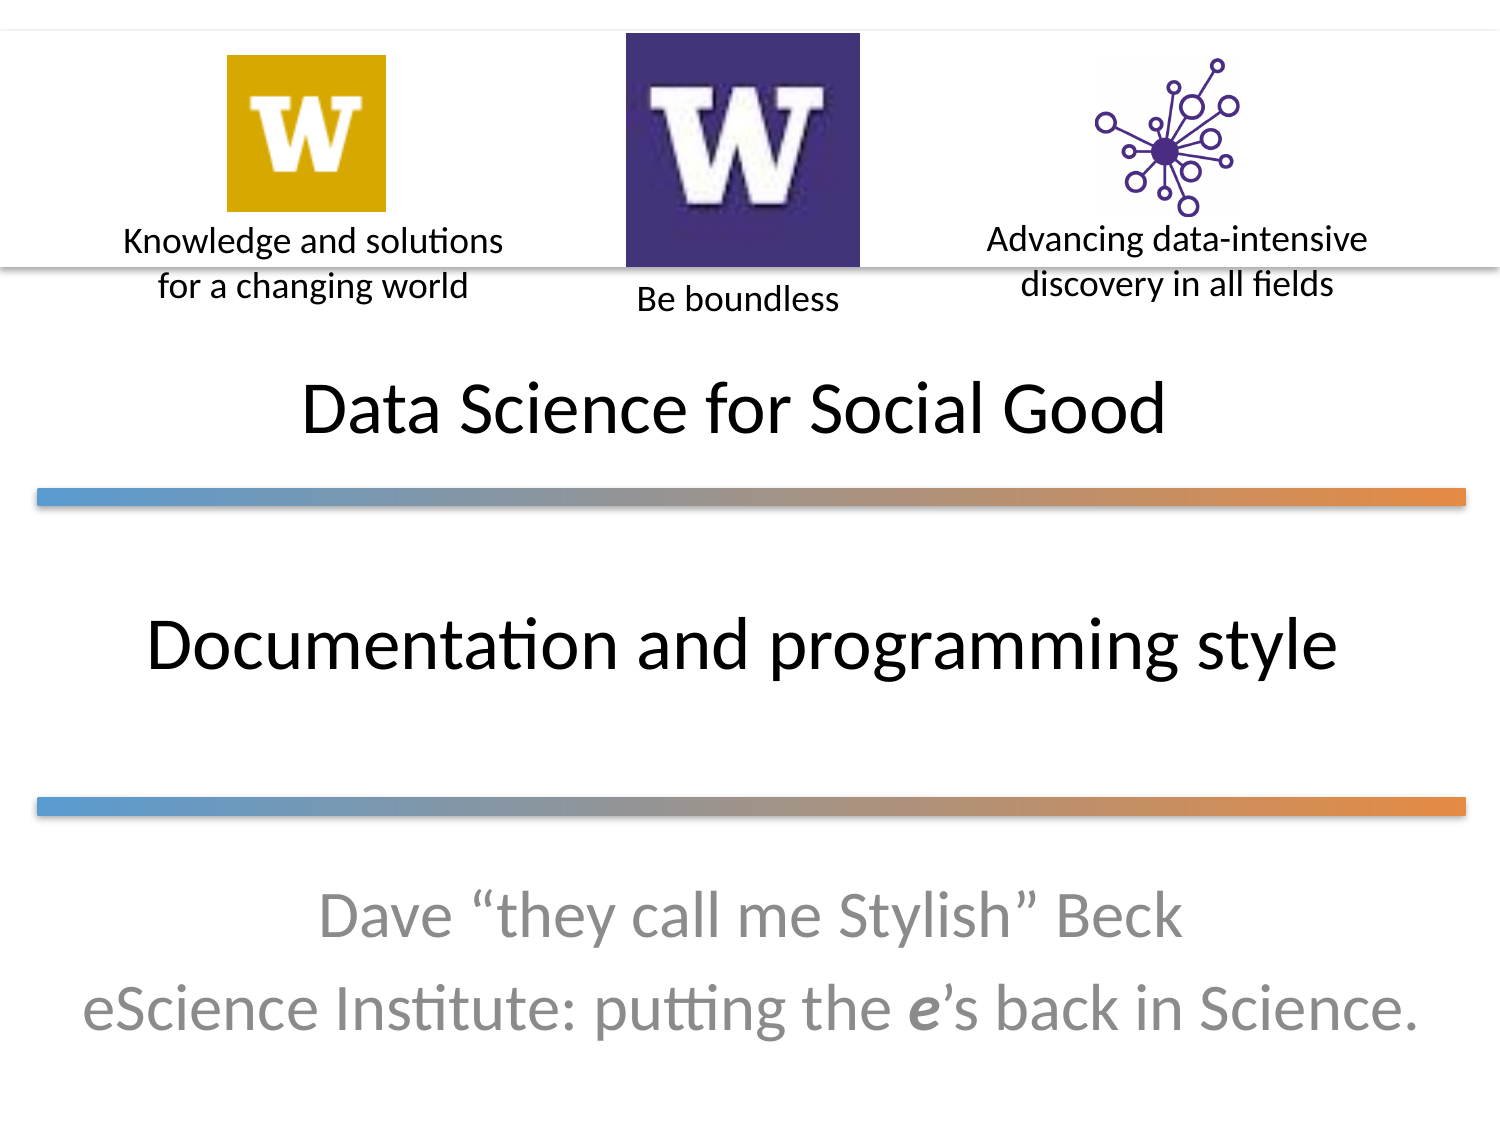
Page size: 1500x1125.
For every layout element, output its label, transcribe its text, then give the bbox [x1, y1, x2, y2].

text_box Documentation and programming style [37, 461, 1466, 818]
text_box Be boundless [556, 266, 921, 326]
text_box [859, 31, 1500, 267]
subtitle Dave “they call me Stylish” Beck eScience Institute: putting the e’s back in Science. [37, 862, 1466, 1052]
picture [626, 33, 860, 267]
picture [227, 55, 387, 213]
picture [1095, 58, 1240, 218]
text_box [0, 31, 628, 267]
text_box Knowledge and solutions for a changing world [97, 208, 530, 314]
text_box Advancing data-intensive discovery in all fields [944, 206, 1411, 312]
title Data Science for Social Good [97, 341, 1373, 461]
